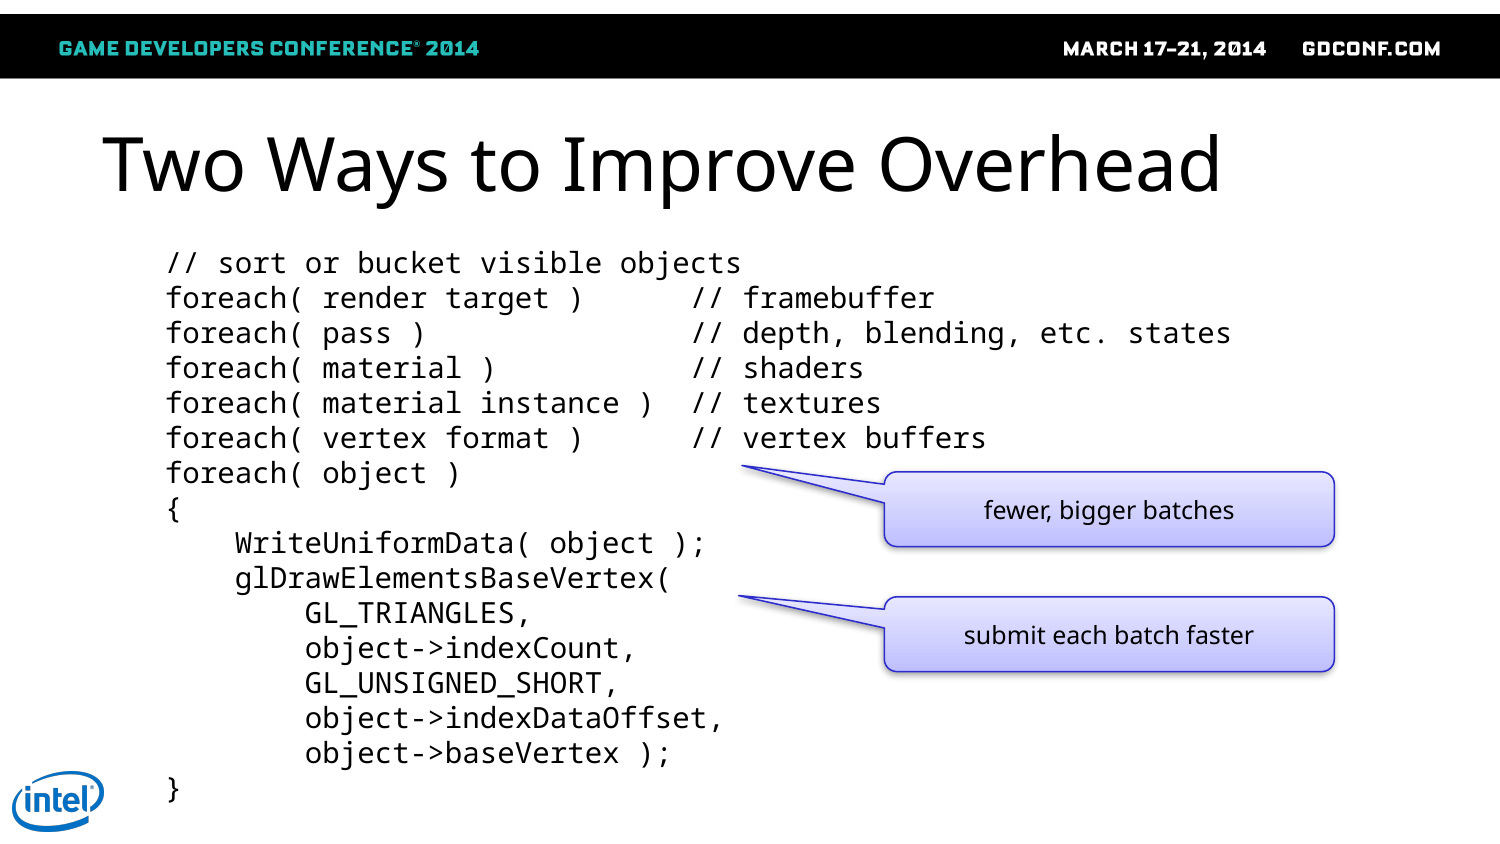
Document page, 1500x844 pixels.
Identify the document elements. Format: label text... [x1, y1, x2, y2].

picture [0, 0, 1500, 844]
text_box // sort or bucket visible objects foreach( render target ) // framebuffer foreach( pass ) // depth, blending, etc. states foreach( material ) // shaders foreach( material instance ) // textures foreach( vertex format ) // vertex buffers foreach( object ) { WriteUniformData( object ); glDrawElementsBaseVertex( GL_TRIANGLES, object->indexCount, GL_UNSIGNED_SHORT, object->indexDataOffset, object->baseVertex ); } [150, 237, 1450, 812]
text_box fewer, bigger batches [741, 464, 1336, 548]
text_box submit each batch faster [737, 594, 1336, 673]
title Two Ways to Improve Overhead [87, 109, 1413, 238]
